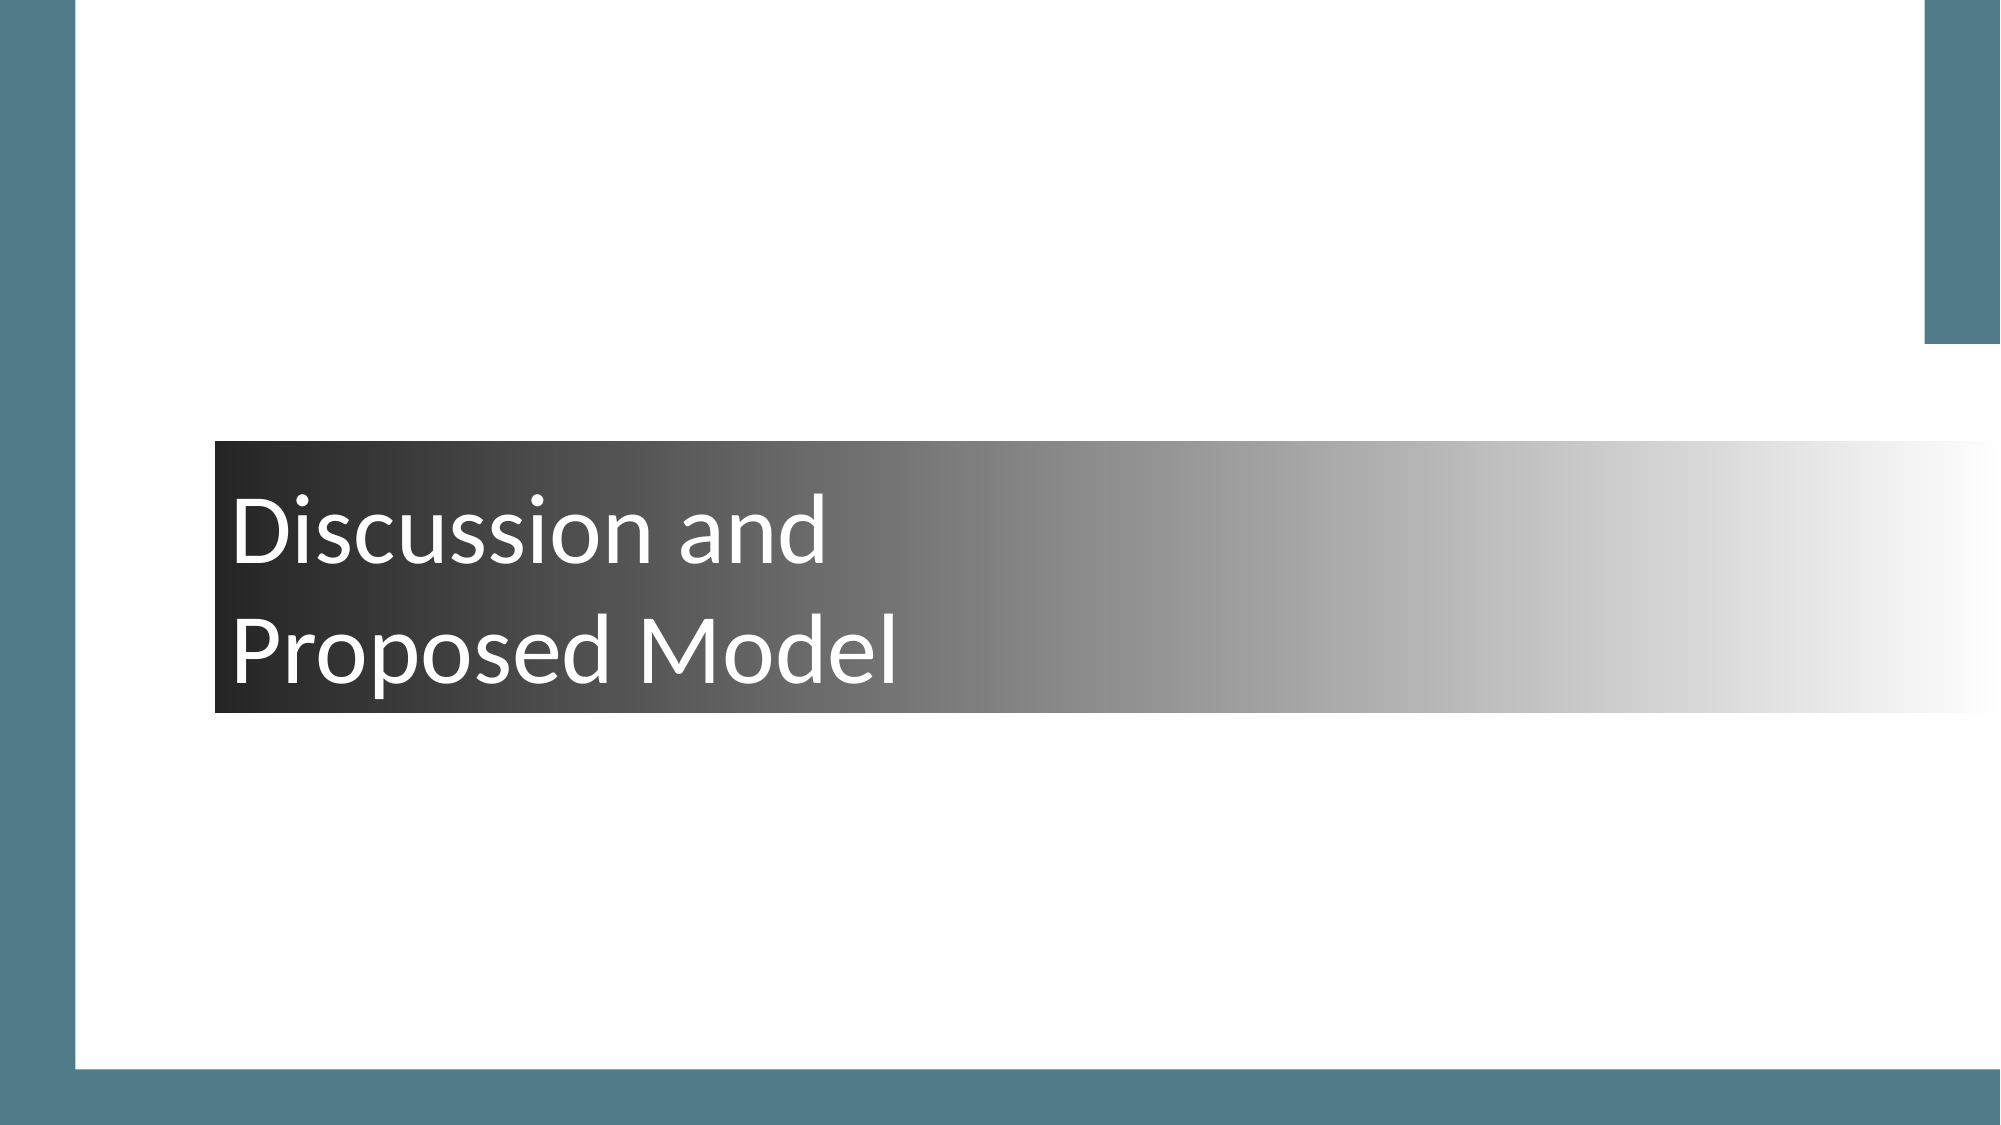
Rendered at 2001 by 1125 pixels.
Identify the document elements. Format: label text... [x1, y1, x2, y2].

text_box [215, 440, 2000, 713]
text_box [1924, 0, 2000, 345]
text_box Discussion and Proposed Model [215, 456, 1213, 711]
text_box [0, 1068, 2000, 1125]
text_box [0, 0, 76, 1068]
